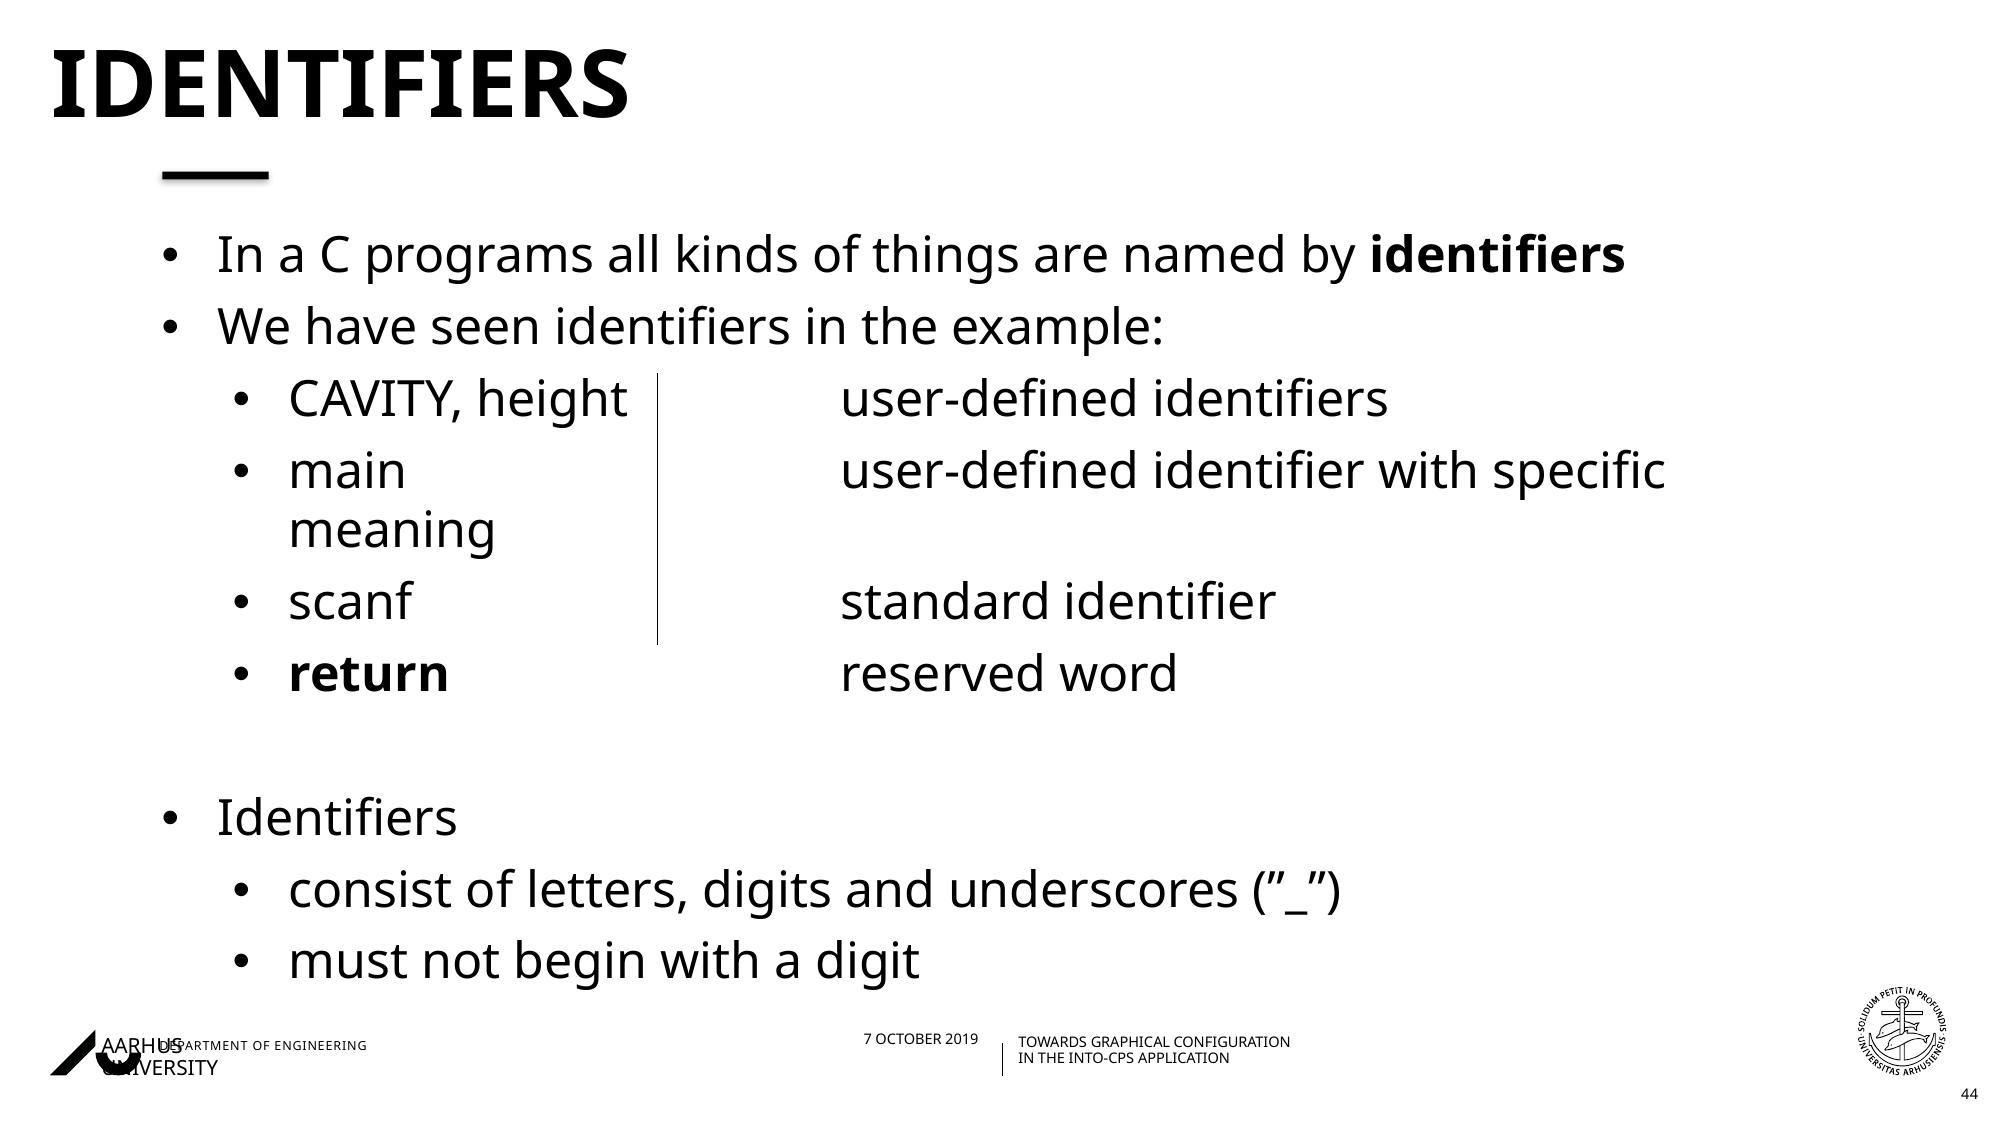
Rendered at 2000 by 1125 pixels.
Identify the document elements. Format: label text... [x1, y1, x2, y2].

title identifiers [51, 37, 1948, 162]
slide_number 44 [1936, 1079, 1979, 1106]
list In a C programs all kinds of things are named by identifiers We have seen identifiers in the example: CAVITY, height user-defined identifiers main user-defined identifier with specific meaning scanf standard identifier return reserved word Identifiers consist of letters, digits and underscores (”_”) must not begin with a digit [161, 224, 1839, 968]
